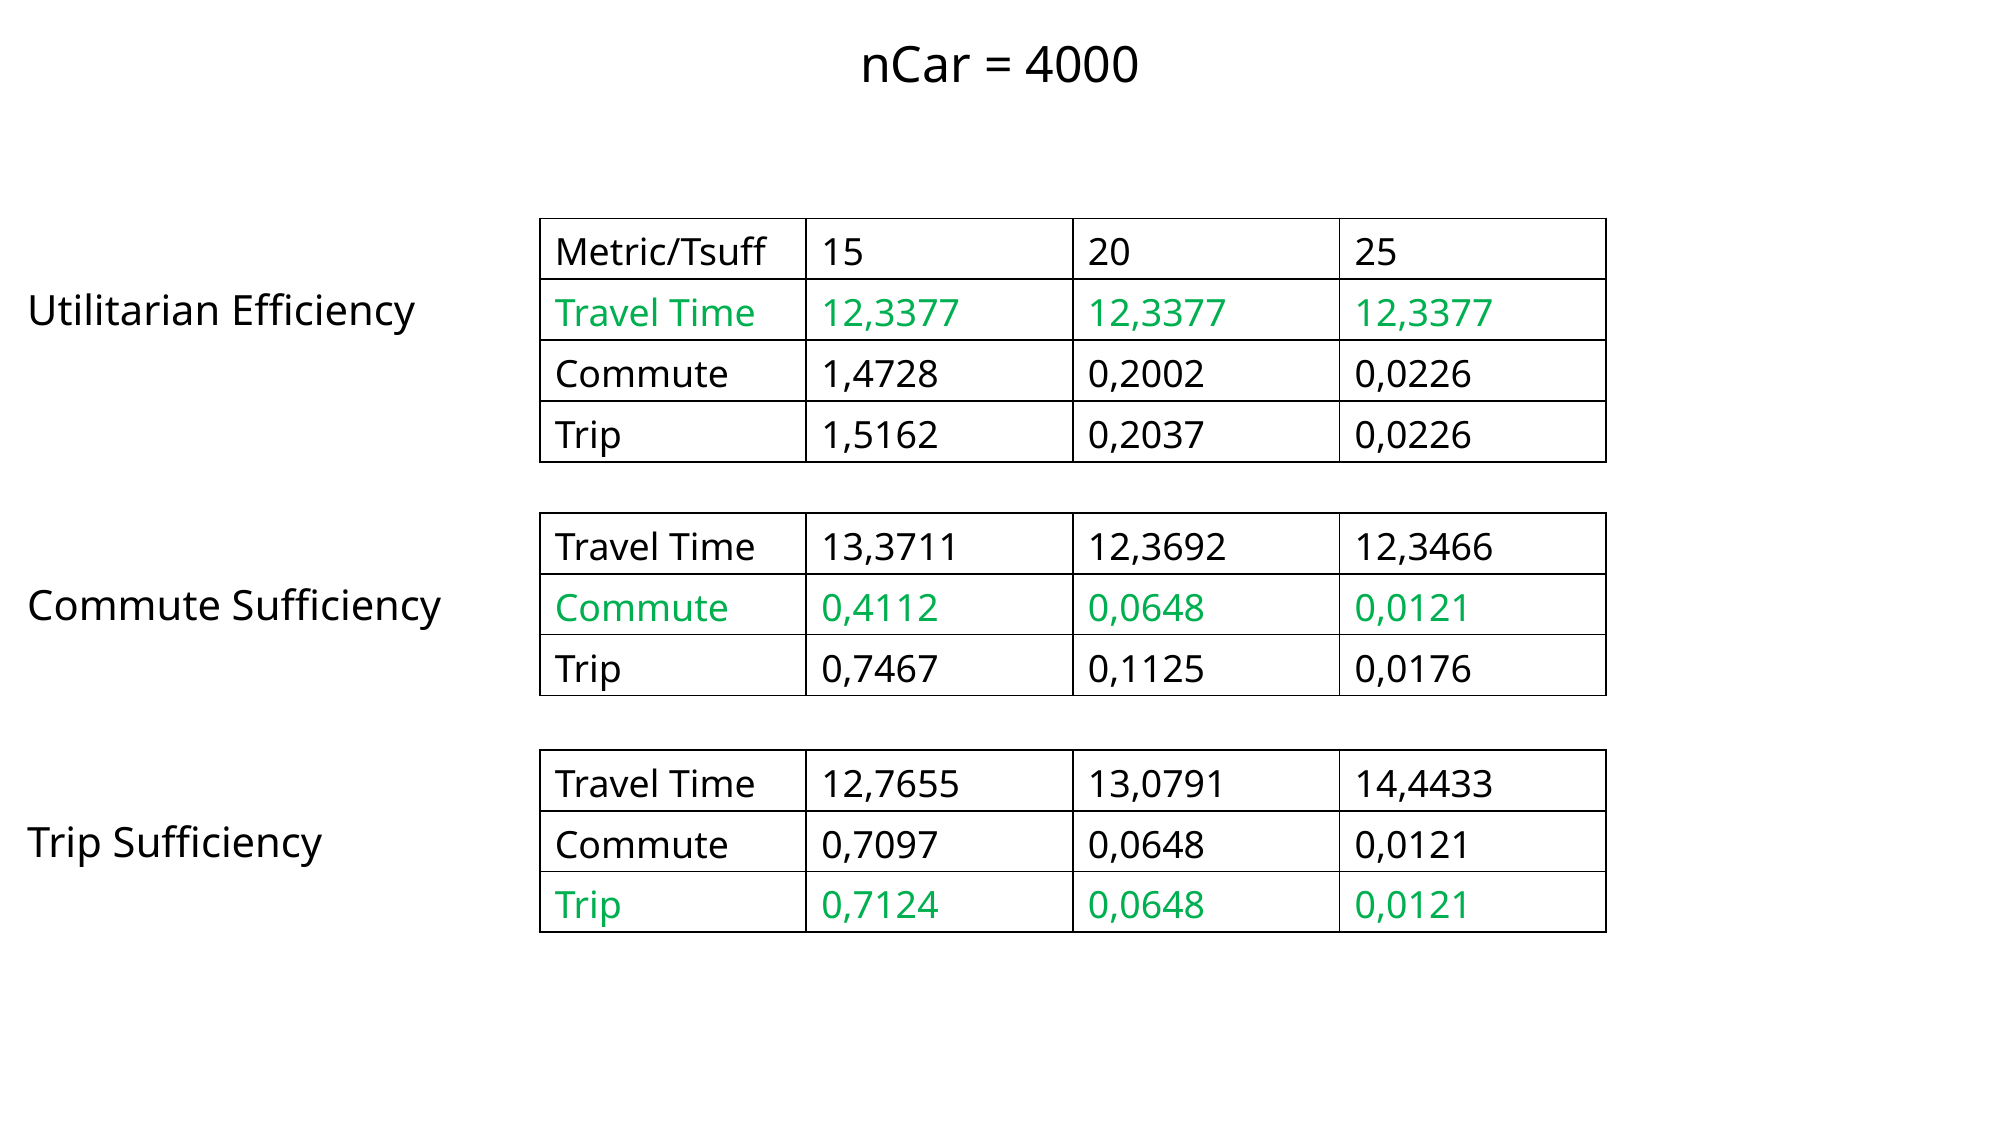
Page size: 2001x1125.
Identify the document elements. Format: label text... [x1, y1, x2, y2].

table_cell 0,0176 [1340, 635, 1605, 695]
table_cell 0,0121 [1340, 812, 1605, 871]
table_header Travel Time [541, 514, 805, 573]
table_cell 12,3377 [1340, 280, 1605, 339]
table_cell 0,4112 [807, 575, 1072, 634]
table_cell Trip [541, 635, 805, 695]
table_header Travel Time [541, 751, 805, 810]
table_cell 12,3377 [1074, 280, 1339, 339]
table_cell 0,7124 [807, 872, 1072, 931]
table_cell 0,0226 [1340, 402, 1605, 461]
table_cell Commute [541, 812, 805, 871]
table_header 13,3711 [807, 514, 1072, 573]
table_cell 0,2037 [1074, 402, 1339, 461]
text_box Trip Sufficiency [12, 808, 521, 874]
table_cell 0,0121 [1340, 872, 1605, 931]
table_cell 0,0648 [1074, 872, 1339, 931]
table_header 15 [807, 219, 1072, 278]
table_cell 1,4728 [807, 341, 1072, 400]
table_header 13,0791 [1074, 751, 1339, 810]
table_header 20 [1074, 219, 1339, 278]
table_header Metric/Tsuff [541, 219, 805, 278]
table_cell 0,0648 [1074, 812, 1339, 871]
text_box Utilitarian Efficiency [12, 276, 521, 342]
table_header 12,3692 [1074, 514, 1339, 573]
table_cell Trip [541, 402, 805, 461]
table_header 25 [1340, 219, 1605, 278]
table_cell 0,0226 [1340, 341, 1605, 400]
table_cell Commute [541, 575, 805, 634]
table_cell 1,5162 [807, 402, 1072, 461]
table_header 14,4433 [1340, 751, 1605, 810]
table_cell 12,3377 [807, 280, 1072, 339]
table_cell Travel Time [541, 280, 805, 339]
text_box nCar = 4000 [559, 24, 1441, 100]
text_box Commute Sufficiency [12, 571, 521, 637]
table_header 12,3466 [1340, 514, 1605, 573]
table_cell Trip [541, 872, 805, 931]
table_cell 0,0648 [1074, 575, 1339, 634]
table_cell 0,0121 [1340, 575, 1605, 634]
table_cell 0,7097 [807, 812, 1072, 871]
table_cell 0,2002 [1074, 341, 1339, 400]
table_cell Commute [541, 341, 805, 400]
table_header 12,7655 [807, 751, 1072, 810]
table_cell 0,7467 [807, 635, 1072, 695]
table_cell 0,1125 [1074, 635, 1339, 695]
